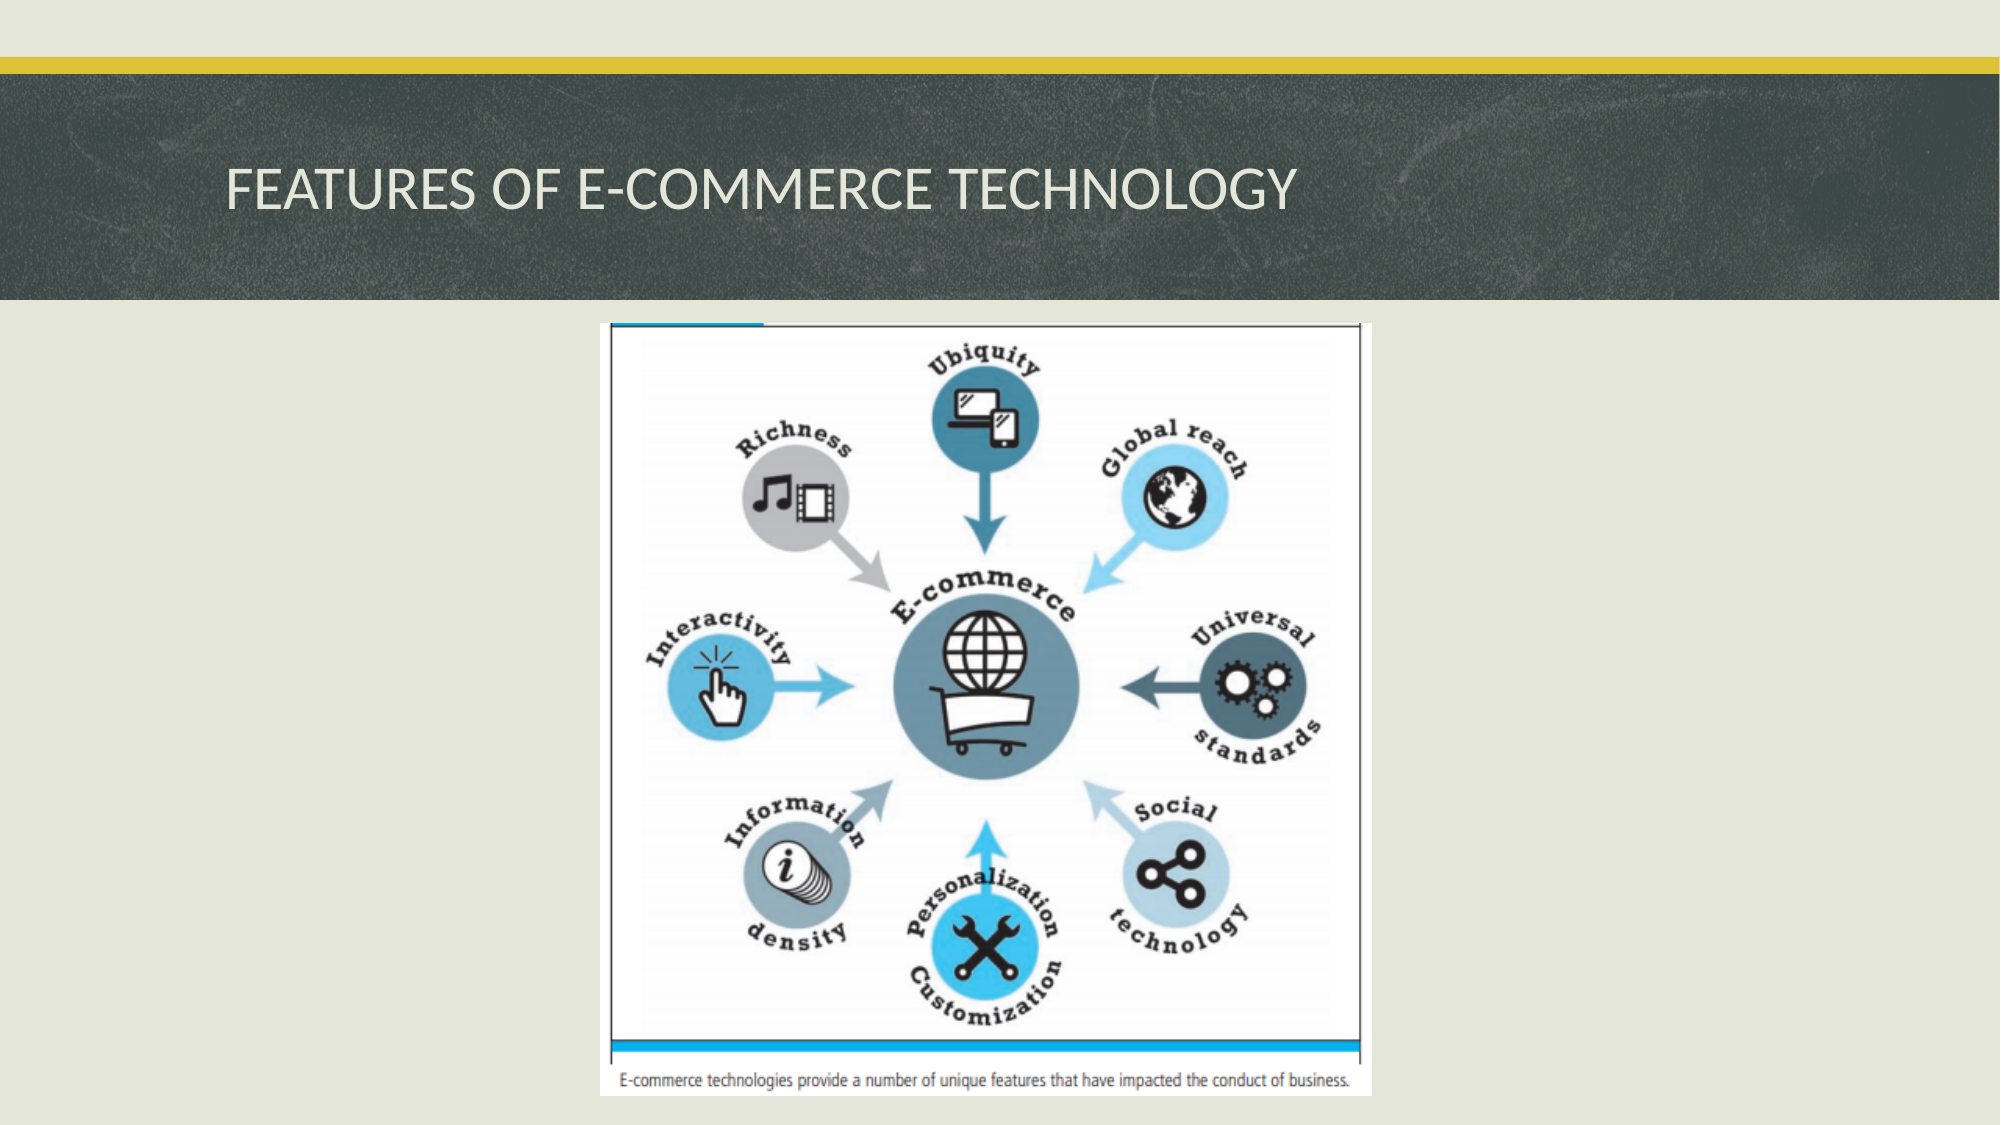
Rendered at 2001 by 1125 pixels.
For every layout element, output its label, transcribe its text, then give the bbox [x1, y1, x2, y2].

picture [599, 323, 1372, 1096]
title FEATURES OF E-COMMERCE TECHNOLOGY [210, 76, 1790, 300]
picture [0, 74, 2000, 300]
